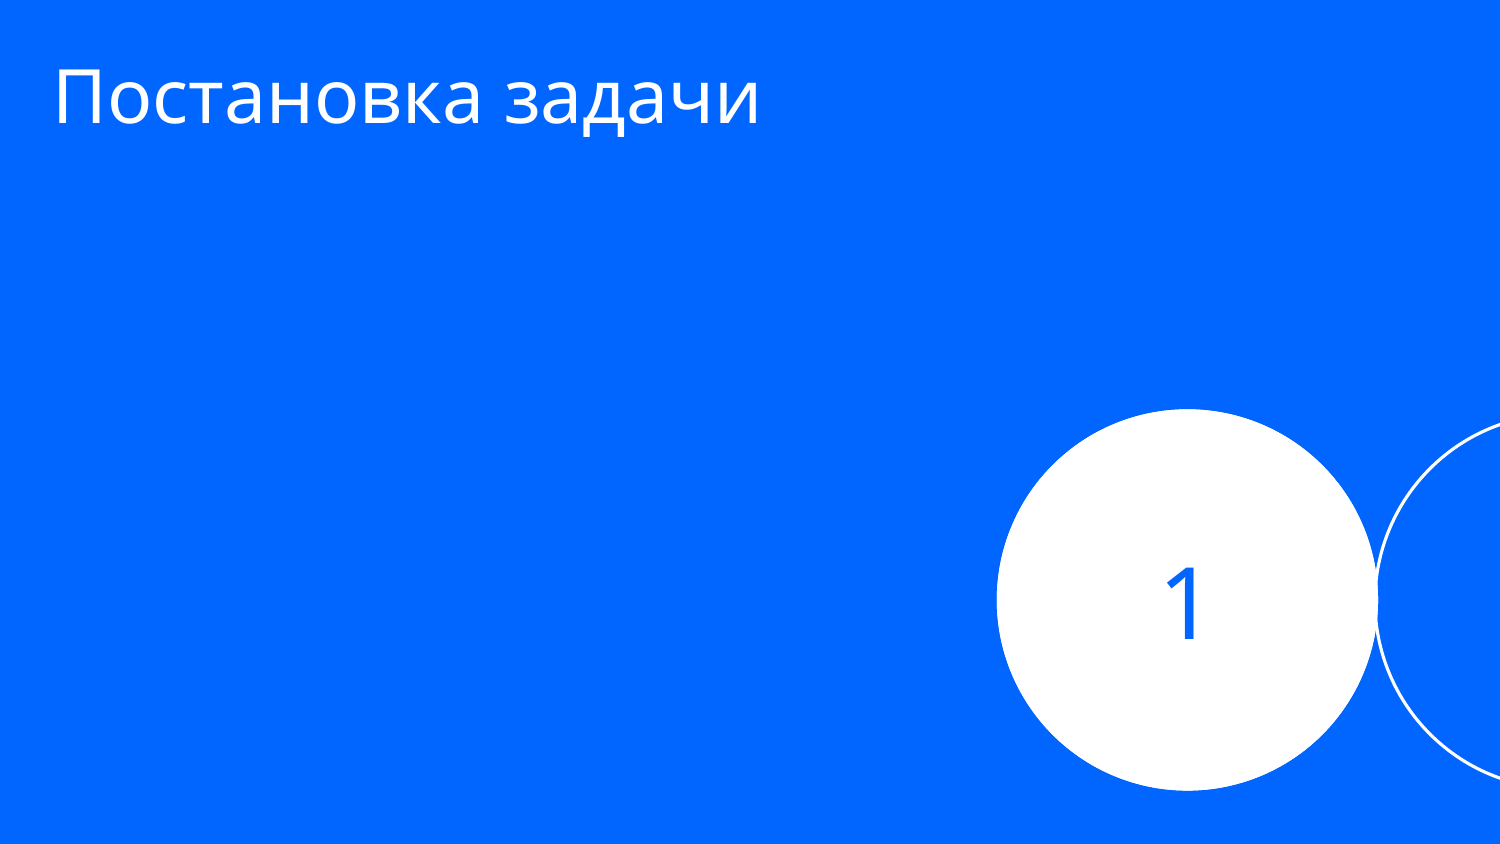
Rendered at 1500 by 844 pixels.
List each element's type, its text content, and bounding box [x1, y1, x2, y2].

text_box Постановка задачи [52, 48, 1225, 455]
text_box 1 [999, 412, 1375, 788]
